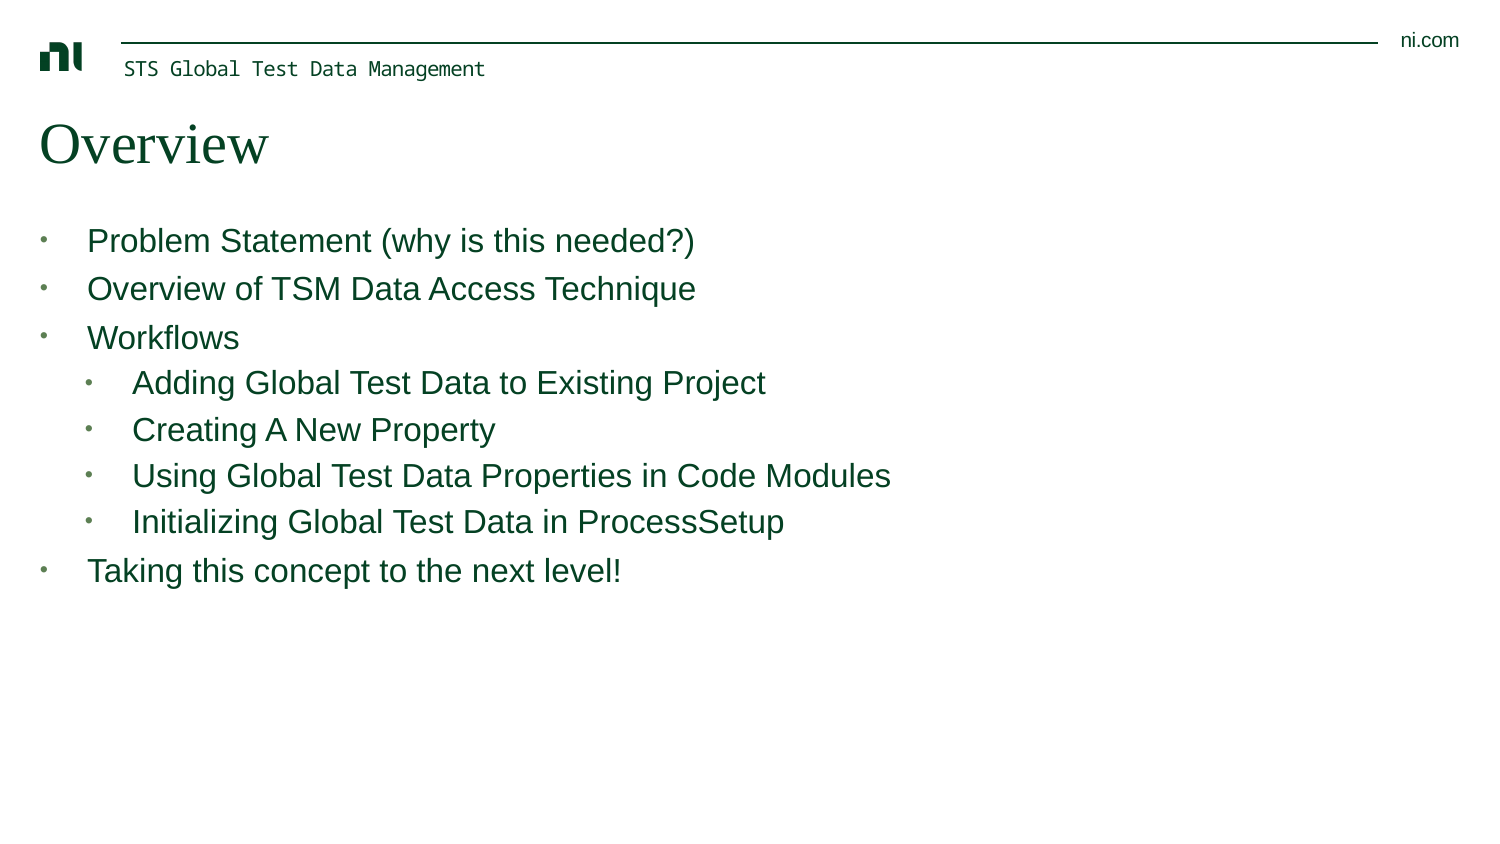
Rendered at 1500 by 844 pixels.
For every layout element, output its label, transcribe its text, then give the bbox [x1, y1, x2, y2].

list Problem Statement (why is this needed?) Overview of TSM Data Access Technique Workflows Adding Global Test Data to Existing Project Creating A New Property Using Global Test Data Properties in Code Modules Initializing Global Test Data in ProcessSetup Taking this concept to the next level! [40, 211, 1460, 804]
list STS Global Test Data Management [123, 55, 1377, 84]
title Overview [40, 109, 1460, 182]
